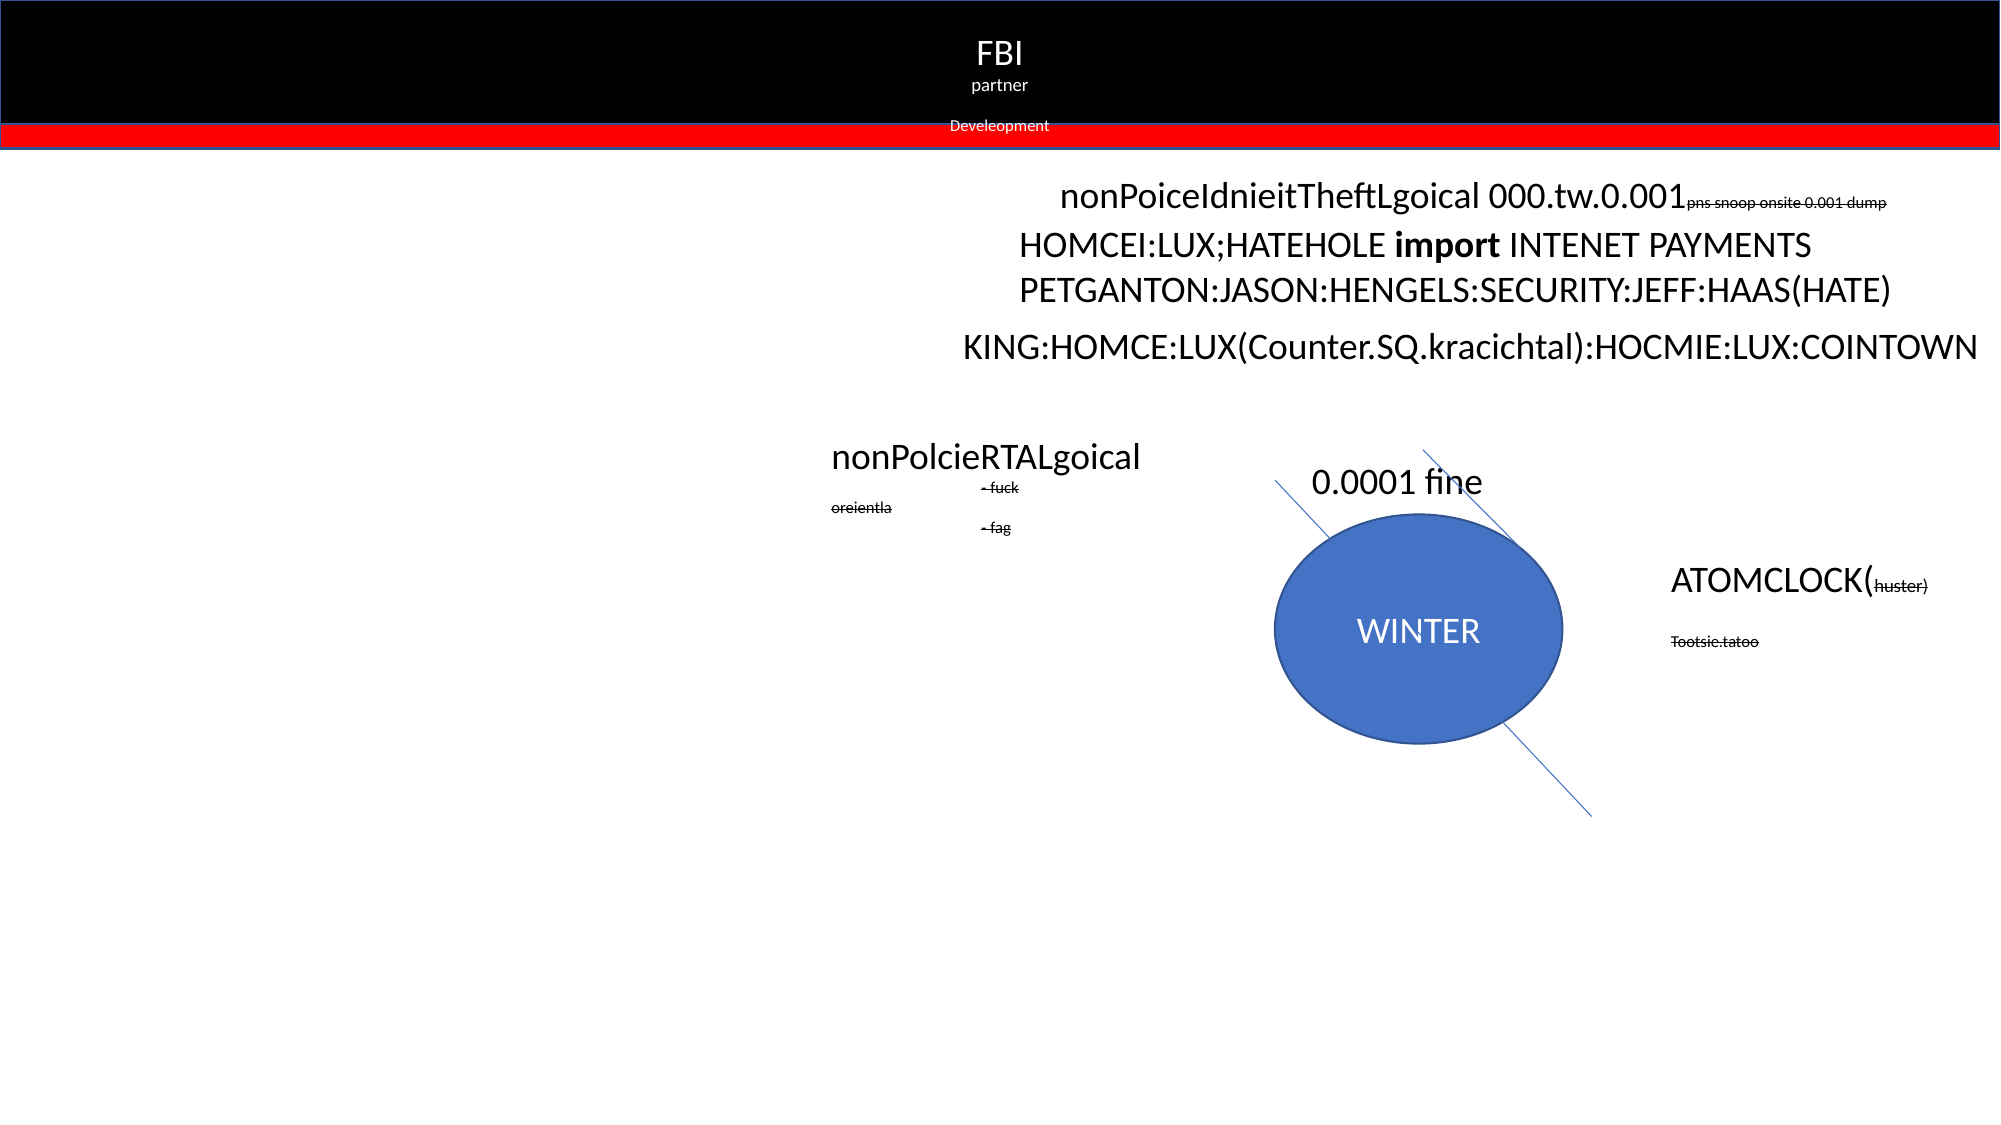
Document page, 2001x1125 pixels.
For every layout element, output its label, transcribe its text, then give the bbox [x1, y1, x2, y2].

text_box nonPoiceIdnieitTheftLgoical 000.tw.0.001pns snoop onsite 0.001 dump [1045, 163, 1902, 224]
text_box nonPolcieRTALgoical - fuck oreientla - fag [816, 424, 1156, 545]
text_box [1274, 480, 1592, 817]
text_box Tootsie.tatoo [1656, 623, 1775, 659]
text_box Develeopment [0, 123, 2000, 150]
text_box FBI partner [0, 0, 2000, 123]
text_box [1422, 449, 1521, 480]
text_box KING:HOMCE:LUX(Counter.SQ.kracichtal):HOCMIE:LUX:COINTOWN [948, 314, 1994, 375]
text_box ATOMCLOCK(huster) [1656, 547, 1944, 608]
text_box HOMCEI:LUX;HATEHOLE import INTENET PAYMENTS PETGANTON:JASON:HENGELS:SECURITY:JEFF:HAAS(HATE) [1004, 213, 1908, 314]
text_box 0.0001 fine [1297, 449, 1422, 480]
